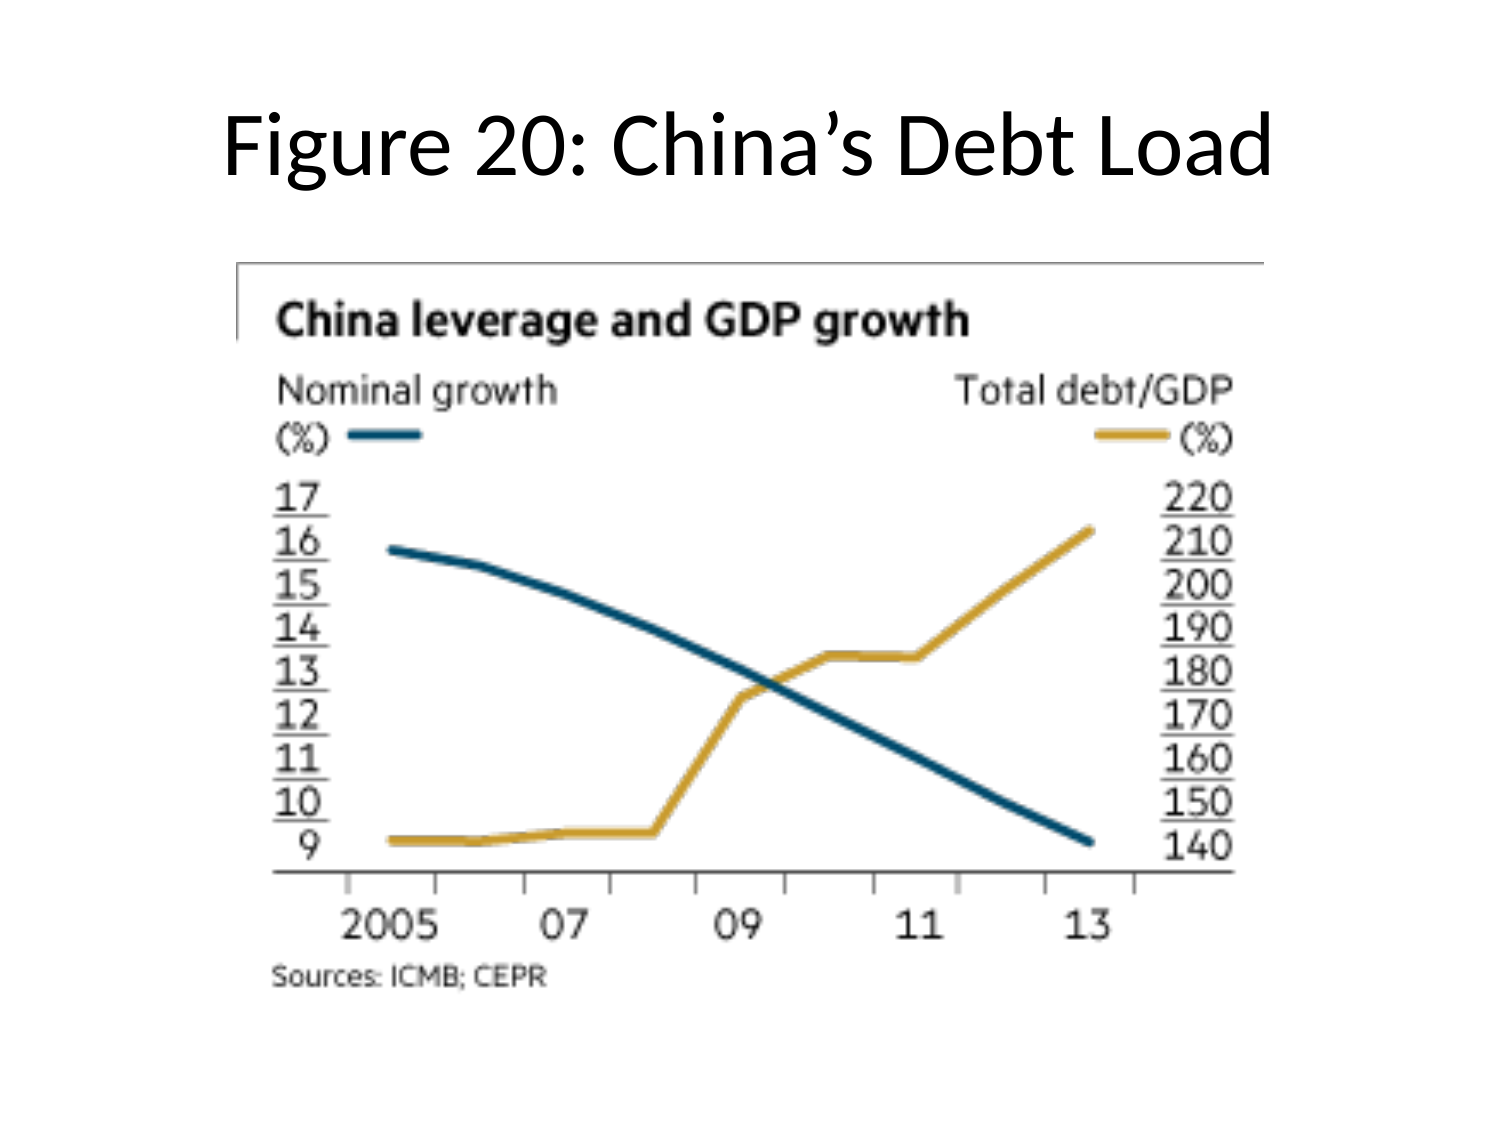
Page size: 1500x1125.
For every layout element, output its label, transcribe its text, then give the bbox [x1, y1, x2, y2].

title Figure 20: China’s Debt Load [75, 45, 1425, 233]
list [74, 262, 1426, 1006]
